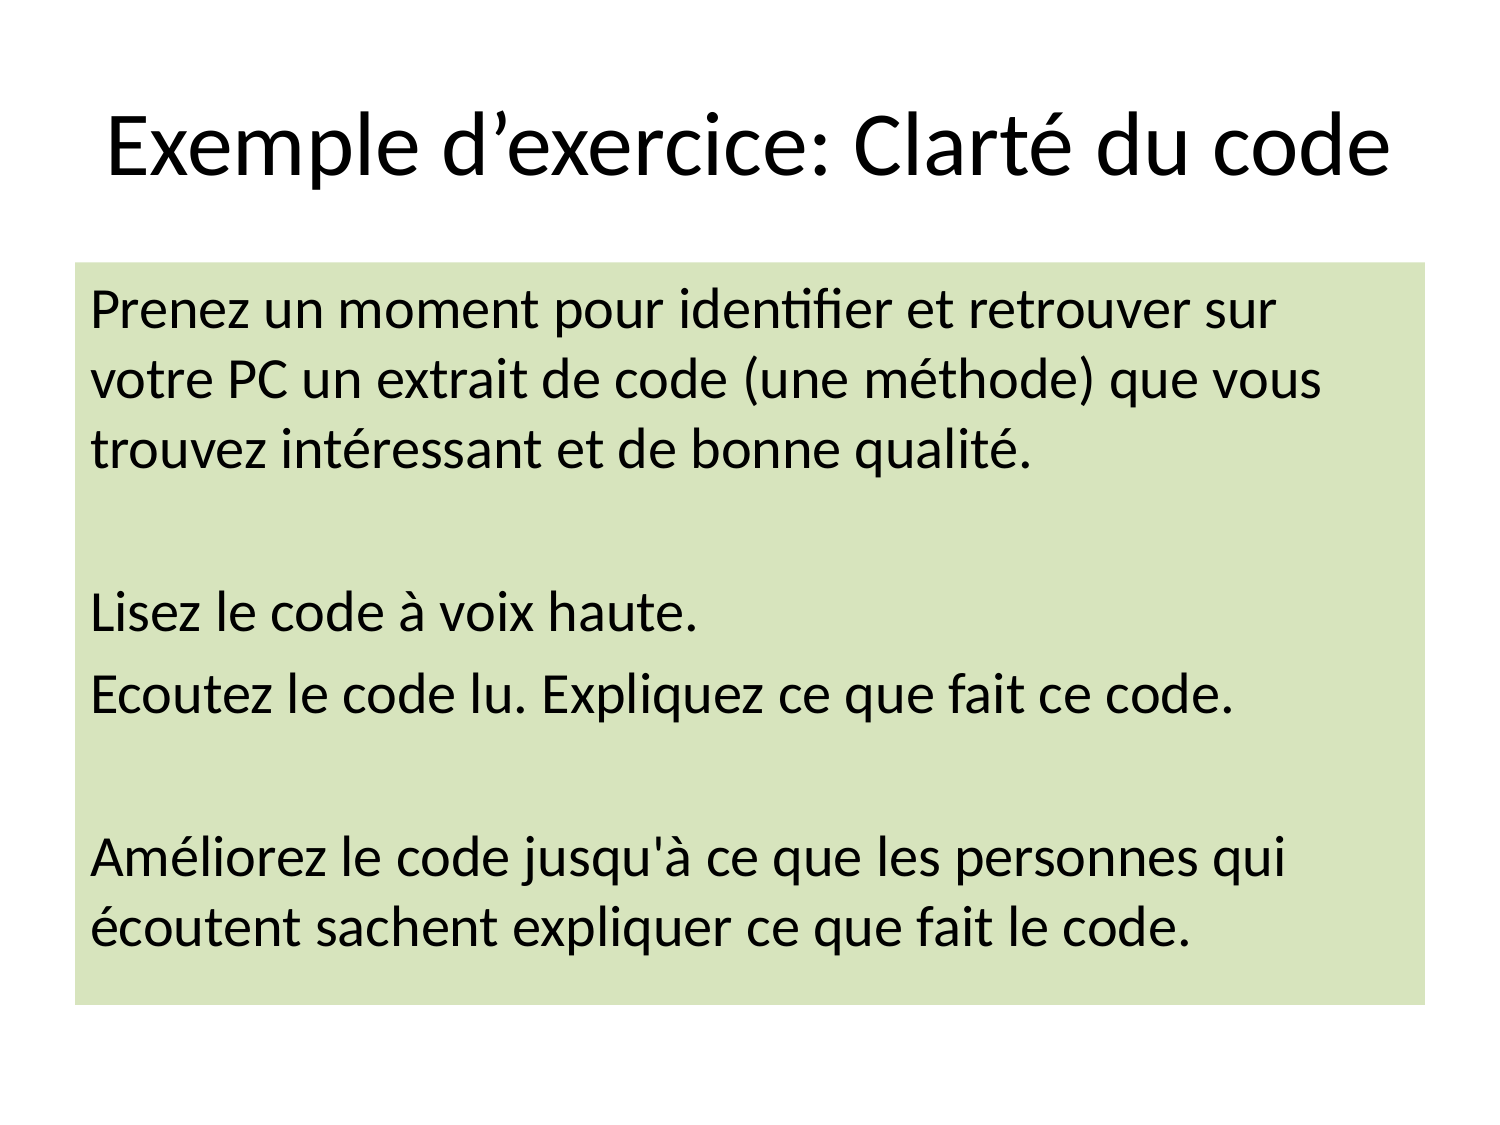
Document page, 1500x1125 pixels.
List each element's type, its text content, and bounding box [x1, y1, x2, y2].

title Exemple d’exercice: Clarté du code [75, 45, 1425, 233]
list Prenez un moment pour identifier et retrouver sur votre PC un extrait de code (une méthode) que vous trouvez intéressant et de bonne qualité. Lisez le code à voix haute. Ecoutez le code lu. Expliquez ce que fait ce code. Améliorez le code jusqu'à ce que les personnes qui écoutent sachent expliquer ce que fait le code. [75, 262, 1425, 1005]
